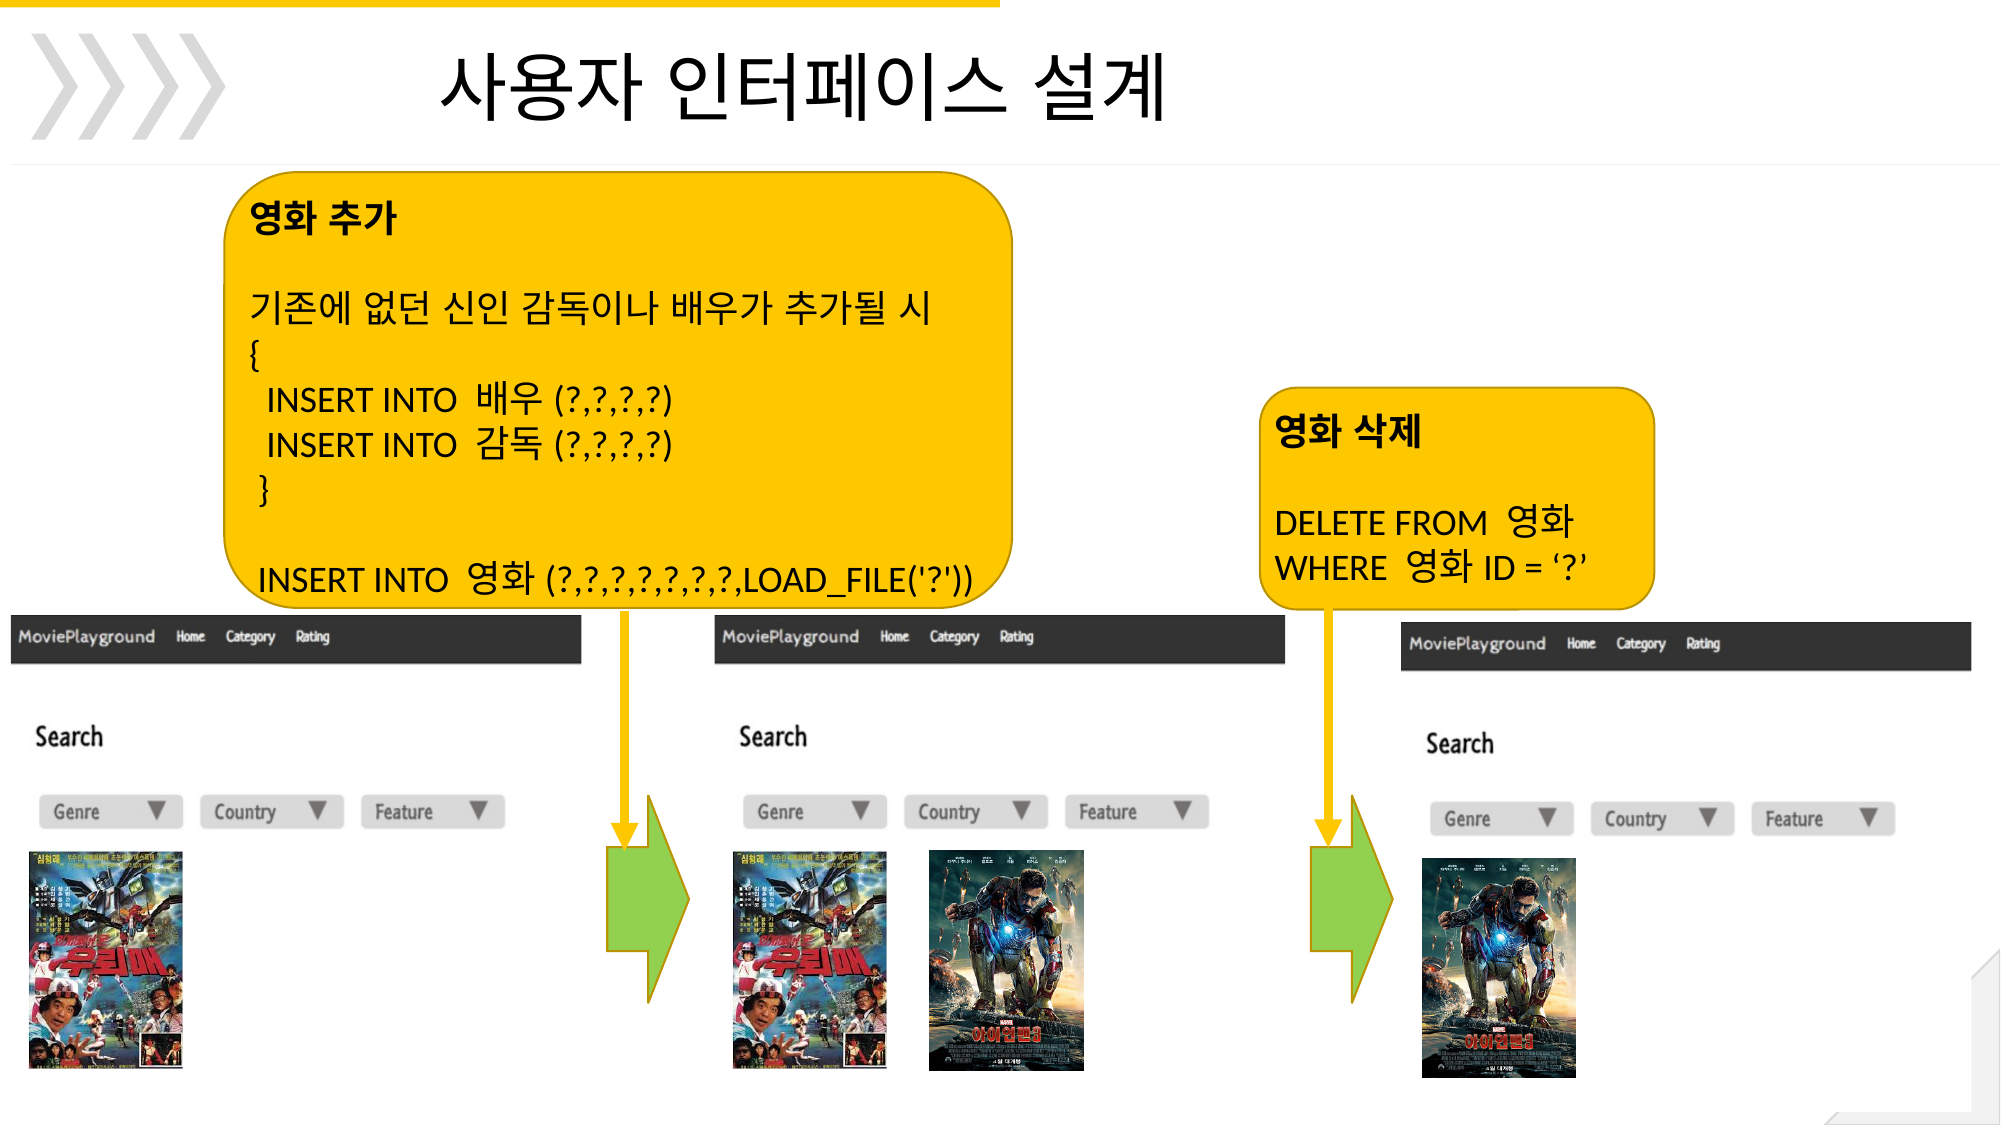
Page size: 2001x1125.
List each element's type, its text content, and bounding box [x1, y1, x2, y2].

picture [10, 615, 582, 1105]
text_box 영화 추가 기존에 없던 신인 감독이나 배우가 추가될 시 { INSERT INTO 배우(?,?,?,?) INSERT INTO 감독(?,?,?,?) } INSERT INTO 영화(?,?,?,?,?,?,?,LOAD_FILE('?')) [234, 188, 1201, 608]
text_box 사용자 인터페이스 설계 [423, 33, 1266, 139]
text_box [31, 33, 125, 140]
text_box 영화 삭제 DELETE FROM 영화 WHERE 영화ID = ‘?’ [1259, 400, 1643, 596]
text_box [131, 33, 226, 140]
text_box [606, 794, 691, 1004]
text_box [223, 206, 234, 574]
text_box [1309, 794, 1394, 1004]
text_box [1267, 386, 1656, 611]
picture [1400, 622, 1972, 1112]
picture [714, 615, 1286, 1105]
text_box [250, 171, 987, 188]
text_box [0, 0, 1001, 8]
